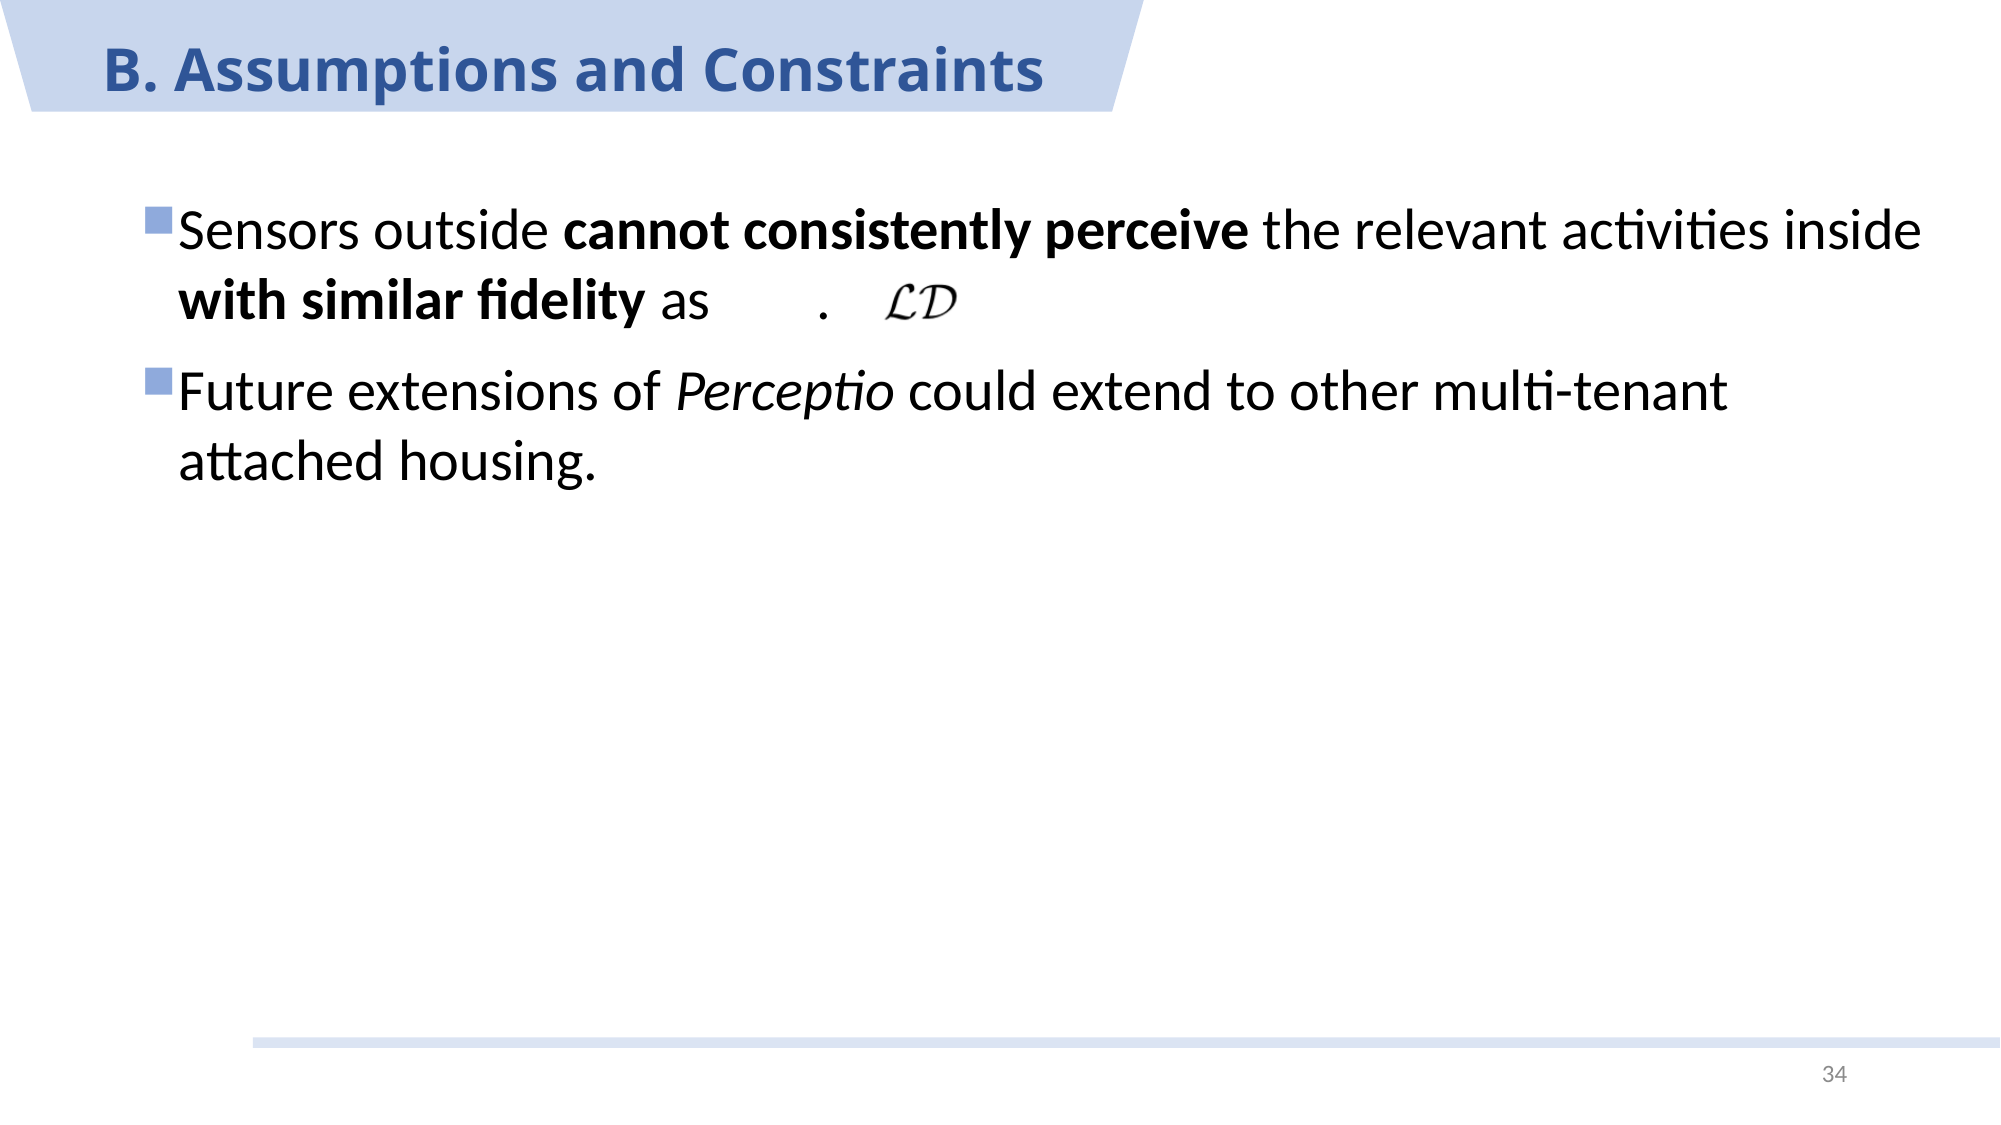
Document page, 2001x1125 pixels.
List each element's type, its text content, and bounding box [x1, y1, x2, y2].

title B. Assumptions and Constraints [65, 16, 1084, 129]
picture [874, 266, 965, 327]
slide_number 34 [1412, 1060, 1863, 1103]
list Sensors outside cannot consistently perceive the relevant activities inside with similar fidelity as . Future extensions of Perceptio could extend to other multi-tenant attached housing. [126, 183, 1943, 1060]
text_box [0, 0, 1145, 113]
